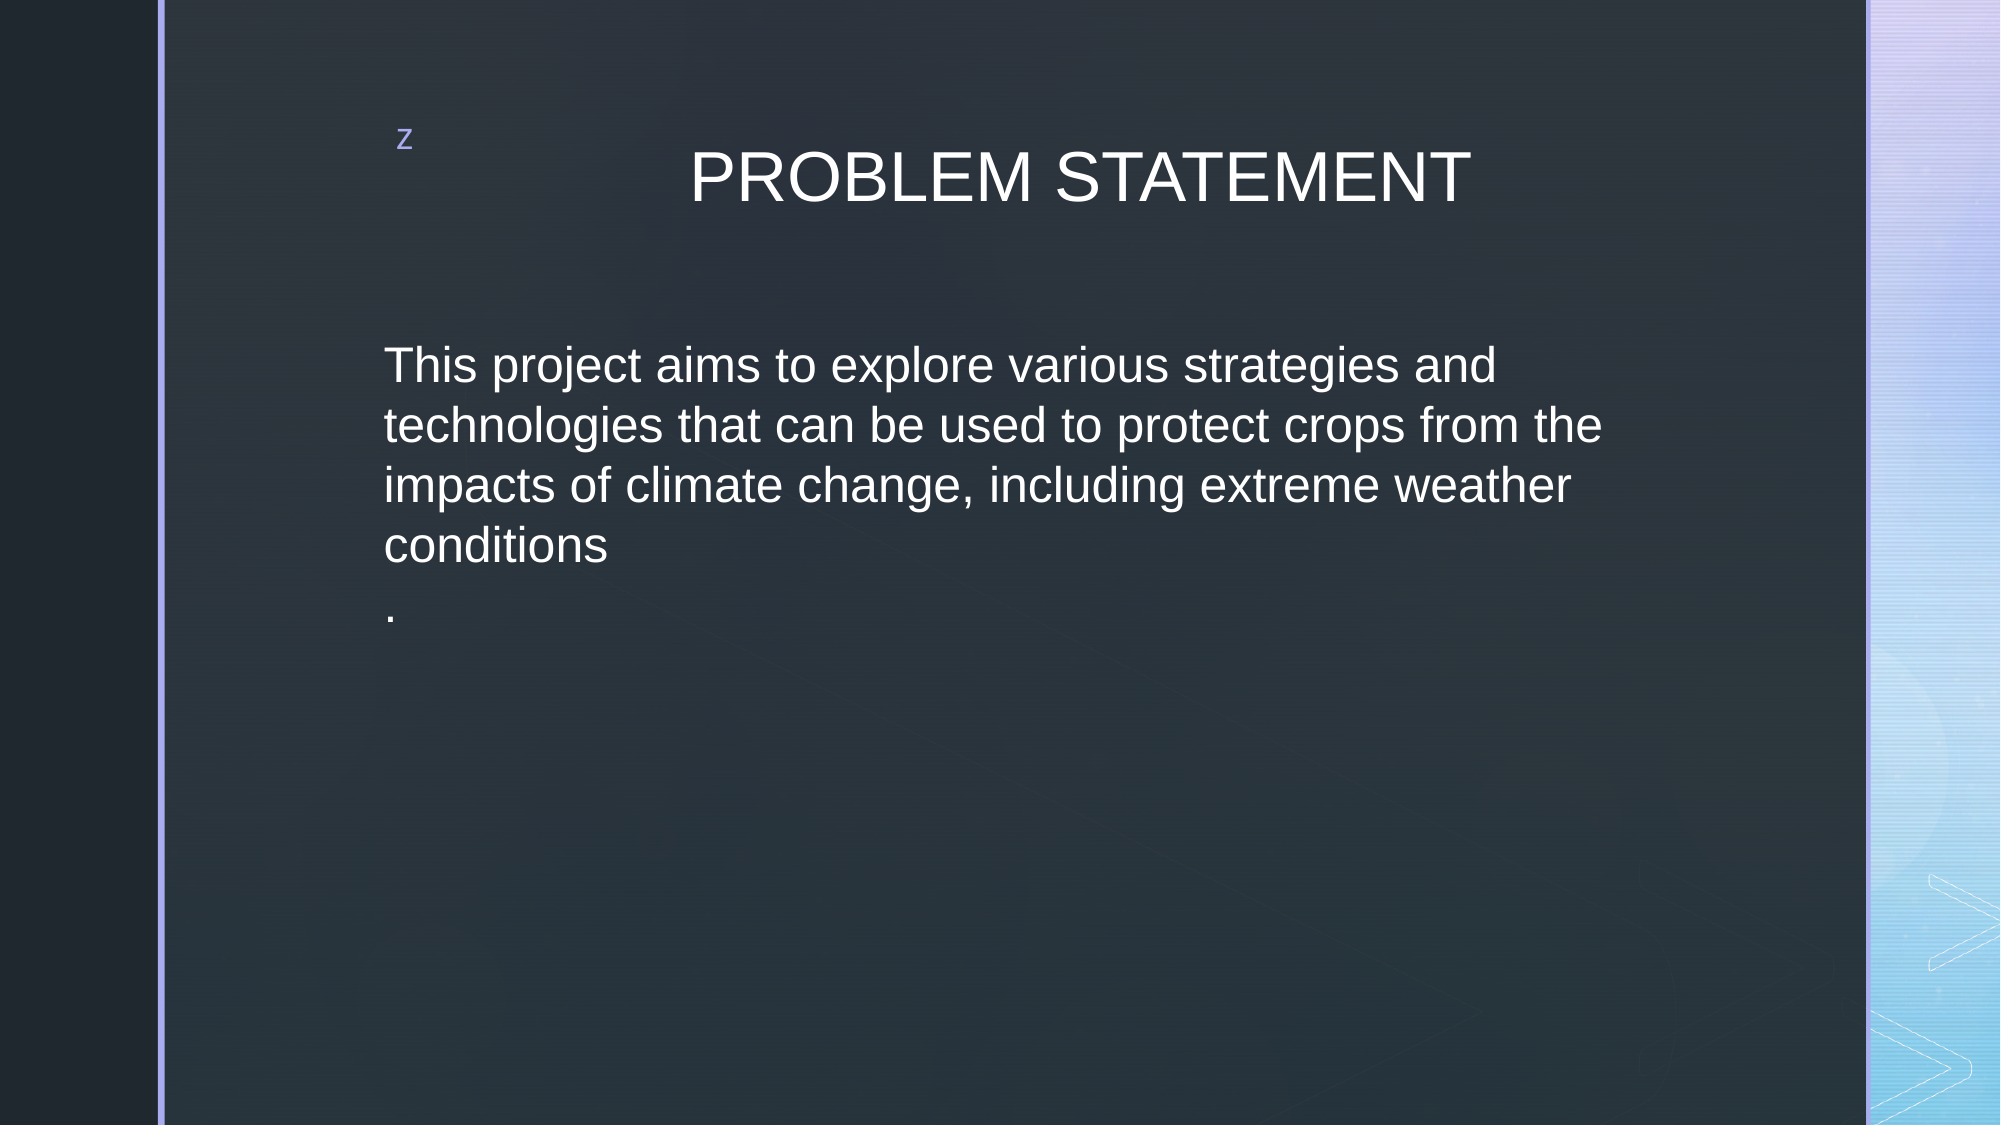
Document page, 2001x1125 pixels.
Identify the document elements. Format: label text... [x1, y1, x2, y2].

title PROBLEM STATEMENT [428, 132, 1734, 310]
picture [1871, 0, 2001, 1125]
text_box This project aims to explore various strategies and technologies that can be used to protect crops from the impacts of climate change, including extreme weather conditions . [368, 324, 1733, 700]
